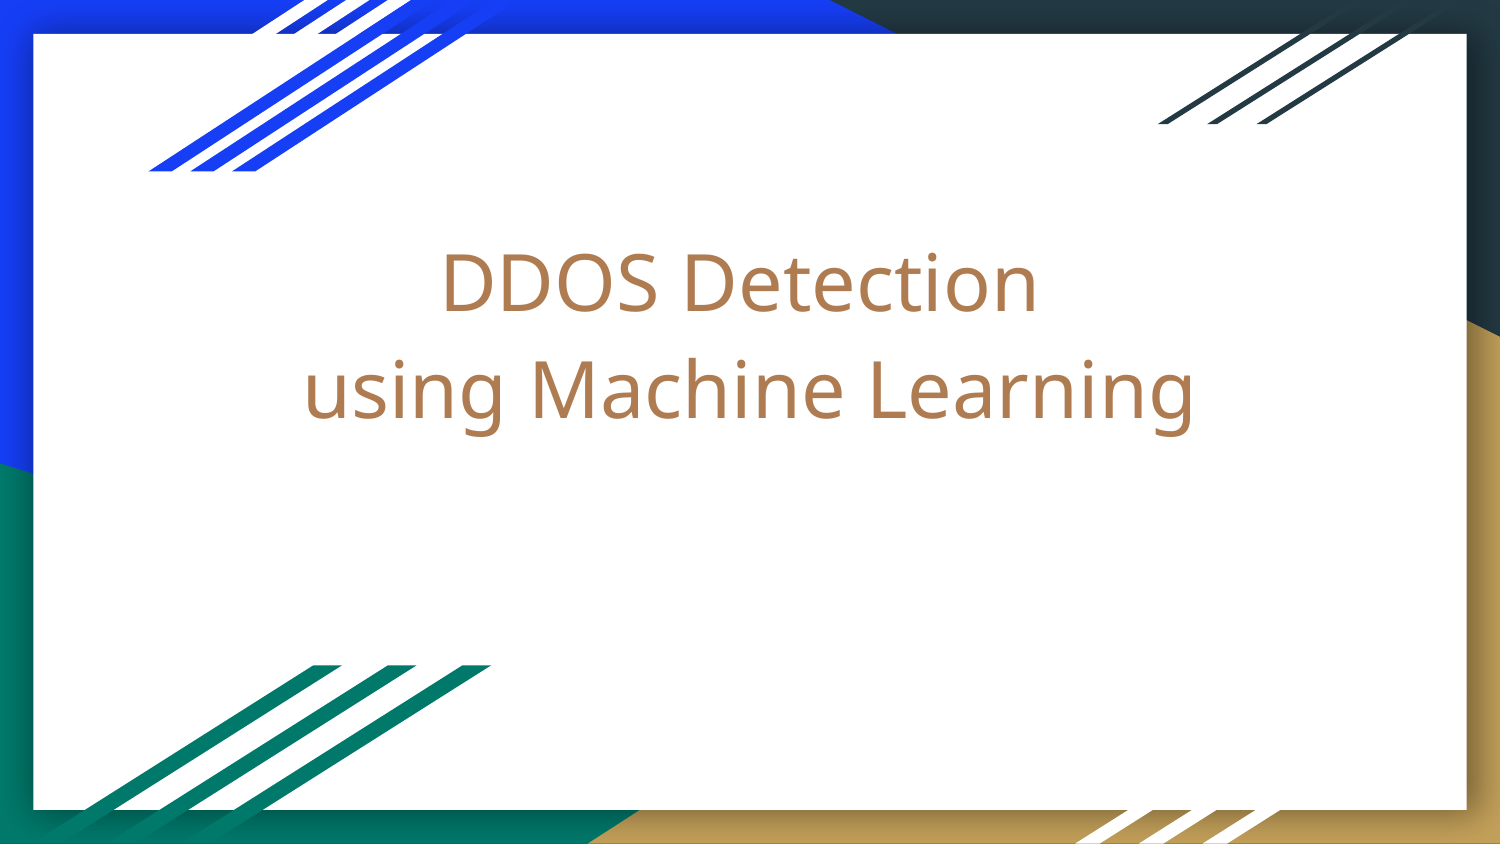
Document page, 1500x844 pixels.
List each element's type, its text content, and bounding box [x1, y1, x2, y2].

title DDOS Detection using Machine Learning [51, 165, 1449, 503]
